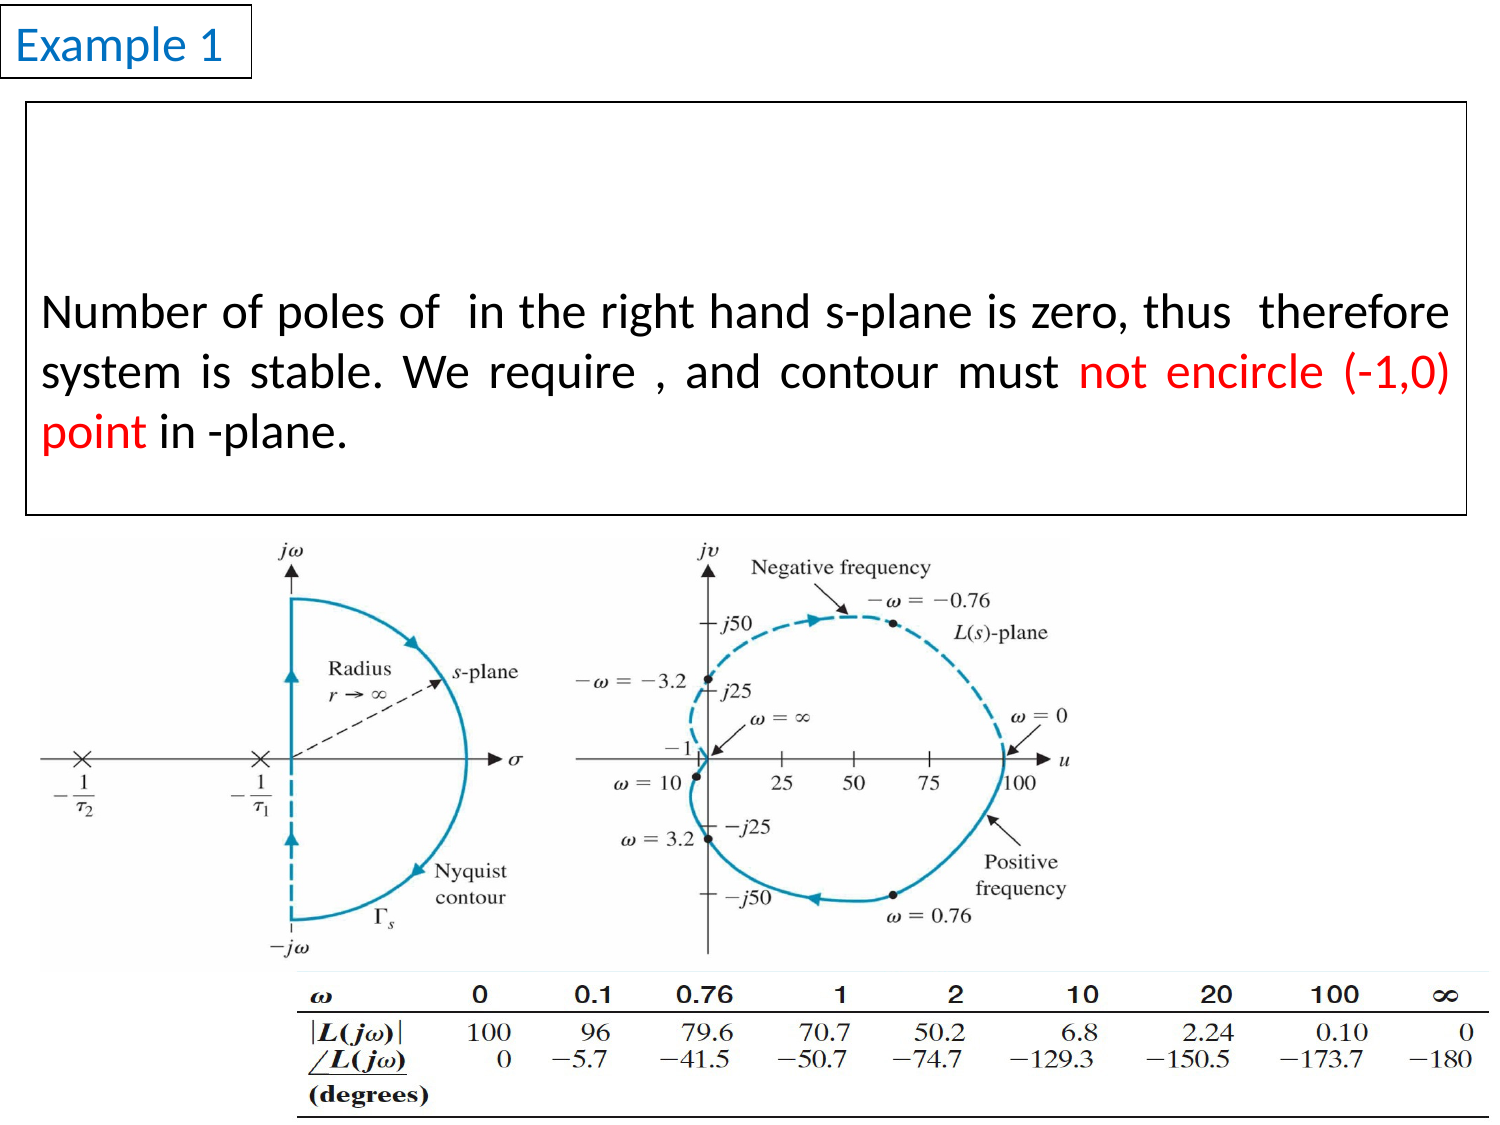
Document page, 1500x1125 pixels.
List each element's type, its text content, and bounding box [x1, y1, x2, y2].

text_box Example 1 [0, 4, 252, 79]
picture [40, 538, 1497, 1125]
